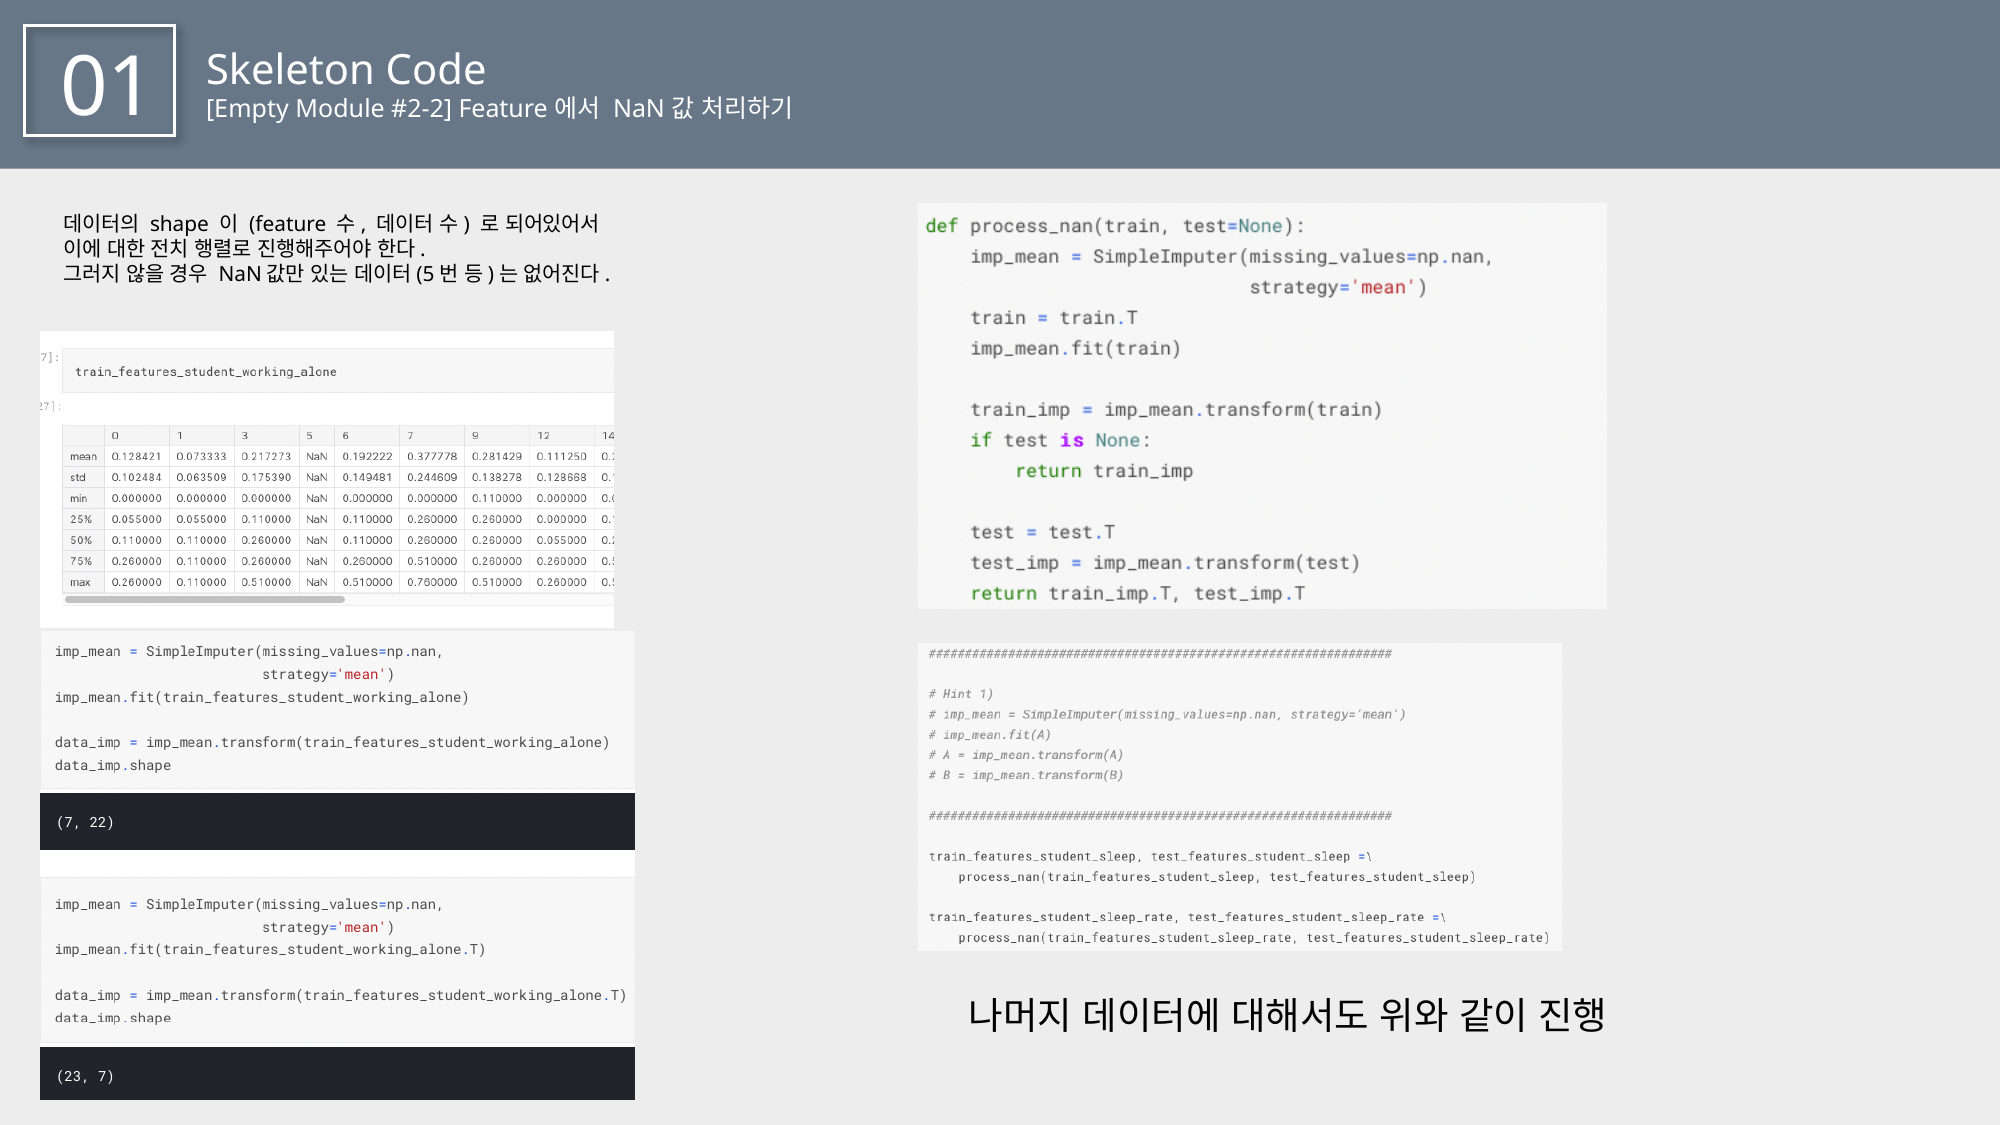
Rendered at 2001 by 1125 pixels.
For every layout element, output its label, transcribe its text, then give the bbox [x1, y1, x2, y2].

picture [918, 203, 1607, 609]
text_box [23, 24, 176, 137]
text_box [0, 0, 2000, 170]
picture [40, 631, 635, 1100]
text_box 나머지 데이터에 대해서도 위와 같이 진행 [954, 985, 1623, 1045]
picture [918, 643, 1562, 951]
text_box 데이터의 shape 이 (feature 수, 데이터 수) 로 되어있어서 이에 대한 전치 행렬로 진행해주어야 한다. 그러지 않을 경우 NaN값만 있는 데이터(5번 등)는 없어진다. [48, 203, 626, 294]
picture [40, 331, 614, 628]
text_box 01 [45, 25, 171, 140]
text_box Skeleton Code [Empty Module #2-2] Feature에서 NaN값 처리하기 [191, 35, 1272, 130]
